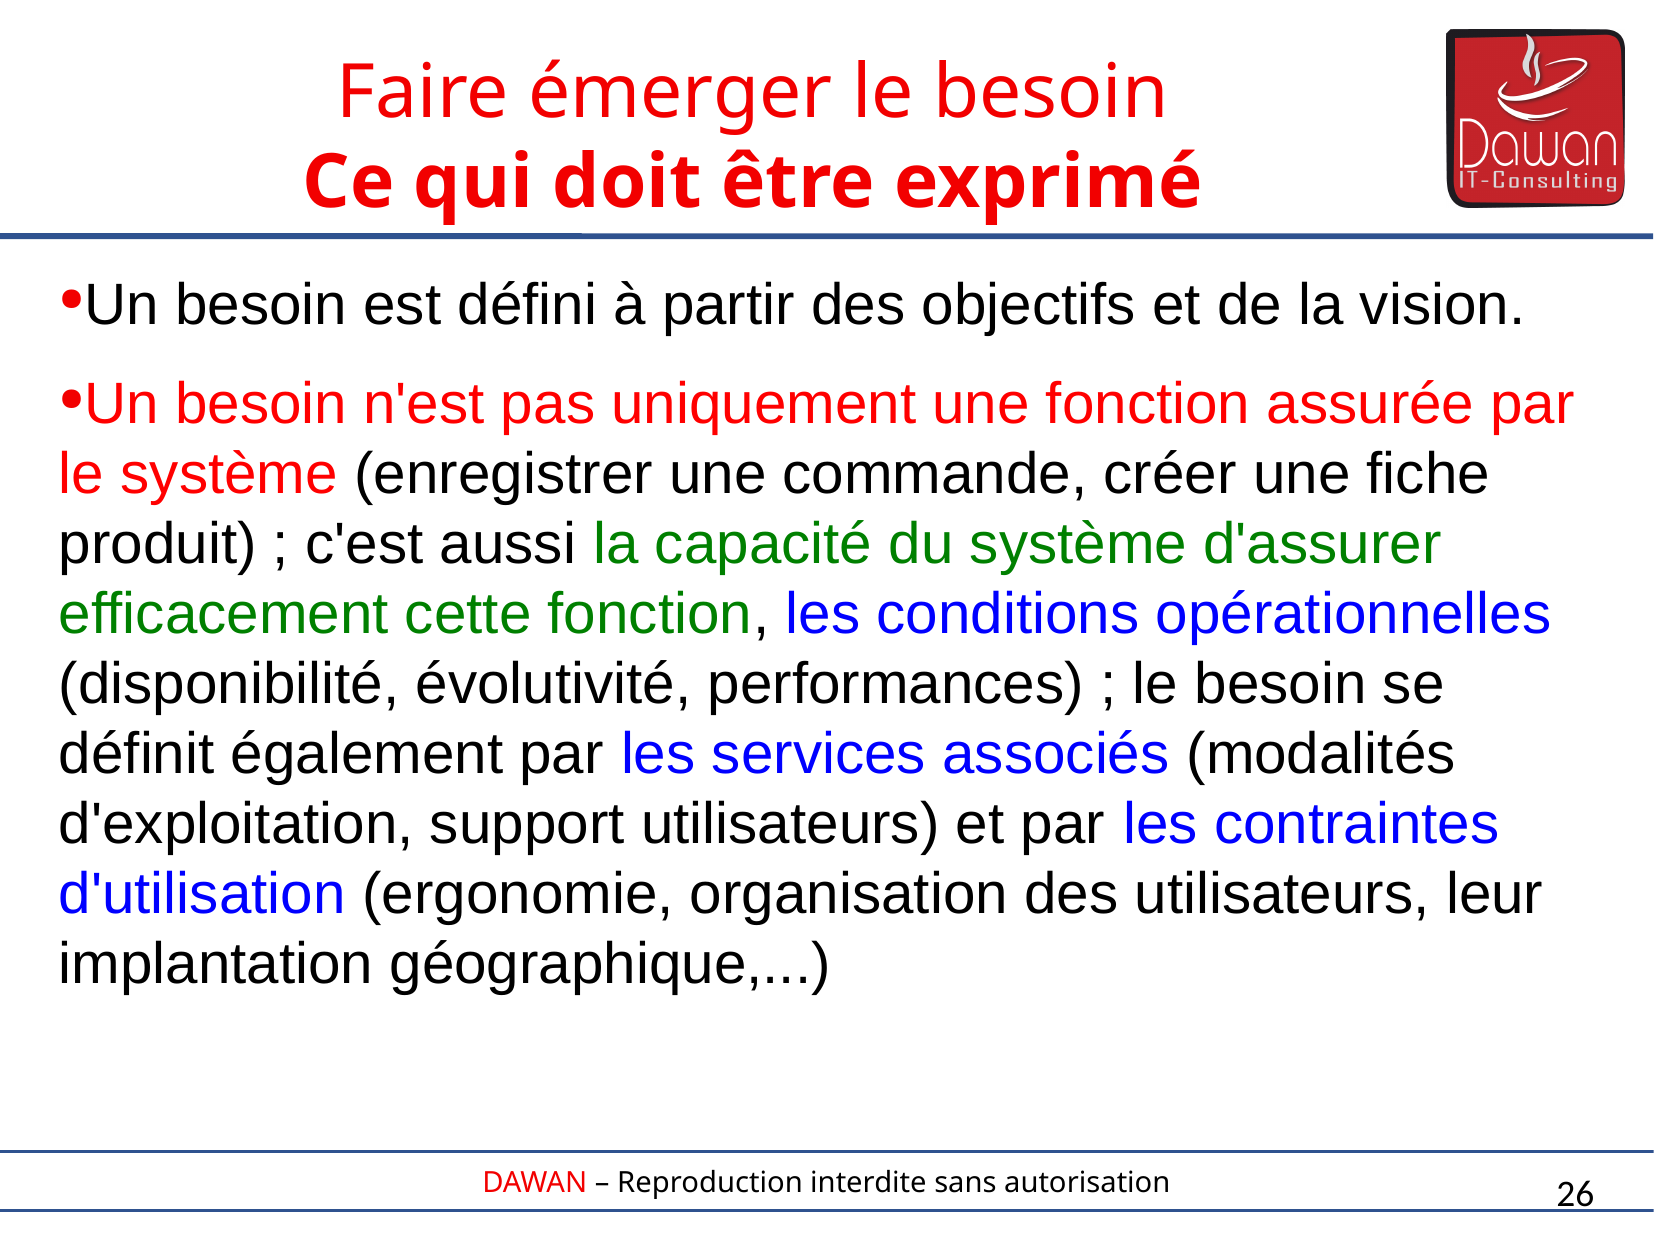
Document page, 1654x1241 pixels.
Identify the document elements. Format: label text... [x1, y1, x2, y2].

title Faire émerger le besoin Ce qui doit être exprimé [59, 29, 1447, 237]
picture [1447, 29, 1625, 208]
text_box 26 [1535, 1169, 1595, 1233]
list Un besoin est défini à partir des objectifs et de la vision. Un besoin n'est pas uniquement une fonction assurée par le système (enregistrer une commande, créer une fiche produit) ; c'est aussi la capacité du système d'assurer efficacement cette fonction, les conditions opérationnelles (disponibilité, évolutivité, performances) ; le besoin se définit également par les services associés (modalités d'exploitation, support utilisateurs) et par les contraintes d'utilisation (ergonomie, organisation des utilisateurs, leur implantation géographique,...) [59, 265, 1595, 1109]
